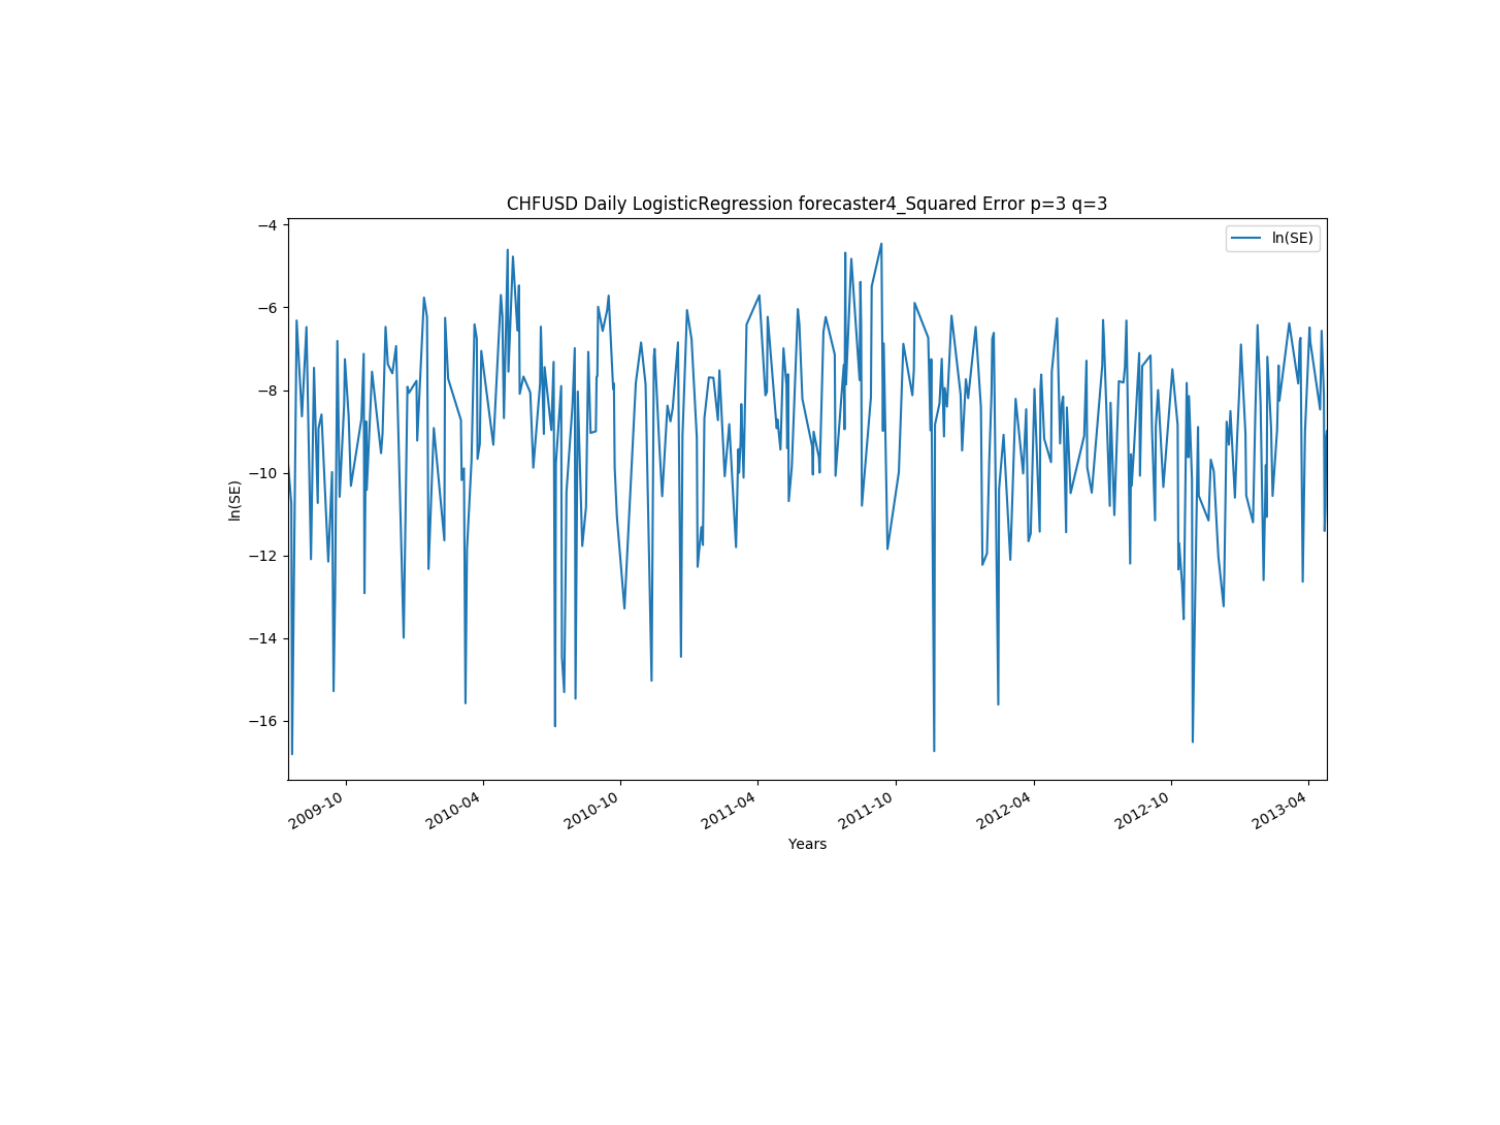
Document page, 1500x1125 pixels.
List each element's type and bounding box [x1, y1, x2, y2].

picture [119, 119, 1461, 946]
